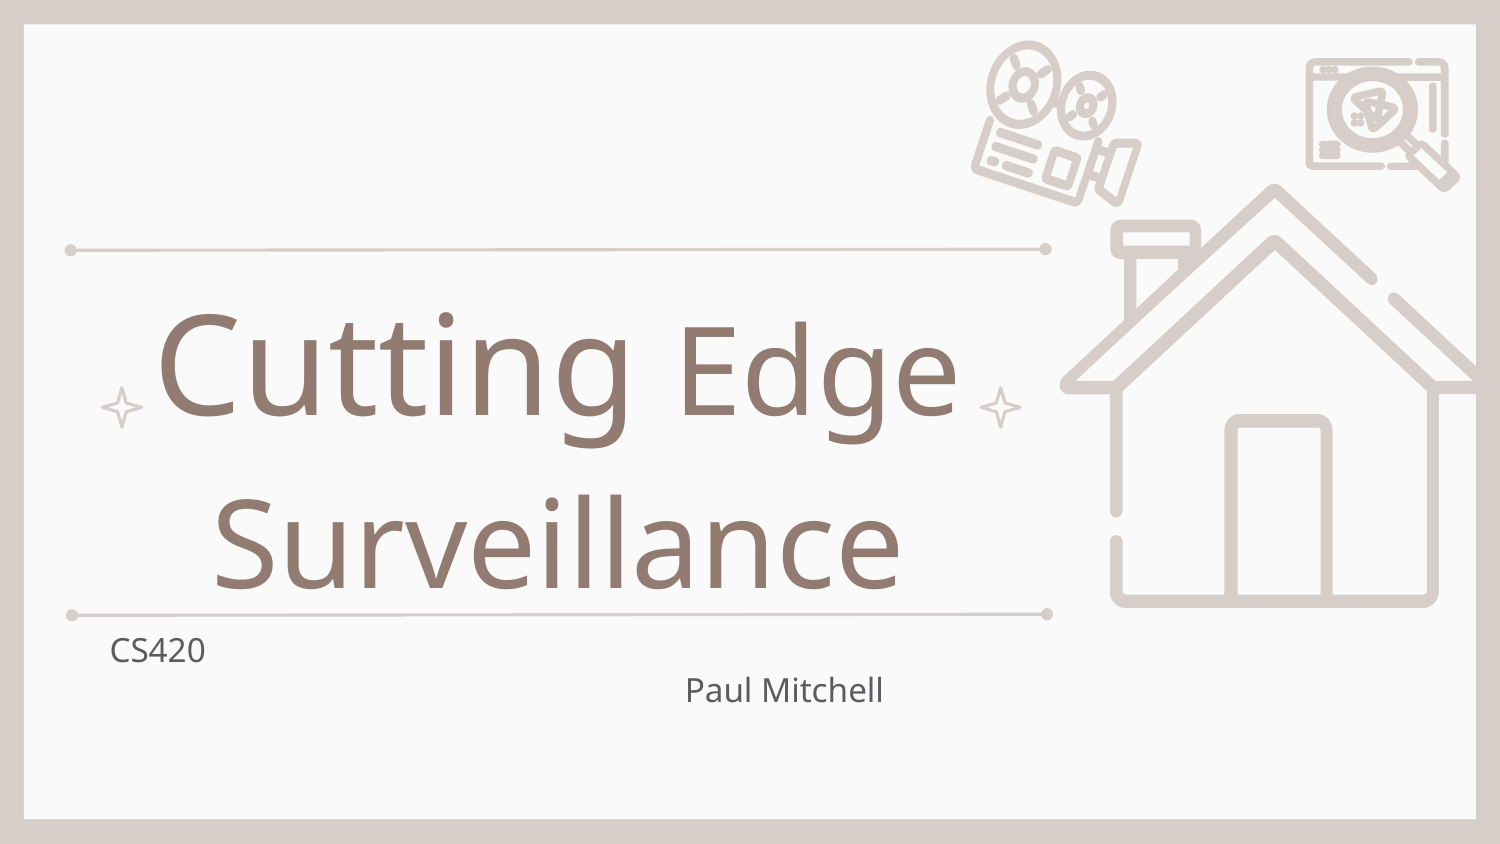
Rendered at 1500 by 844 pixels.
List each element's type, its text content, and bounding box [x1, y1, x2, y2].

text_box [981, 387, 1021, 428]
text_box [1306, 59, 1460, 192]
title Cutting Edge Surveillance [72, 261, 1045, 603]
text_box [1059, 183, 1490, 608]
subtitle CS420 Paul Mitchell [72, 622, 1047, 693]
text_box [974, 54, 1143, 197]
text_box [102, 387, 142, 428]
